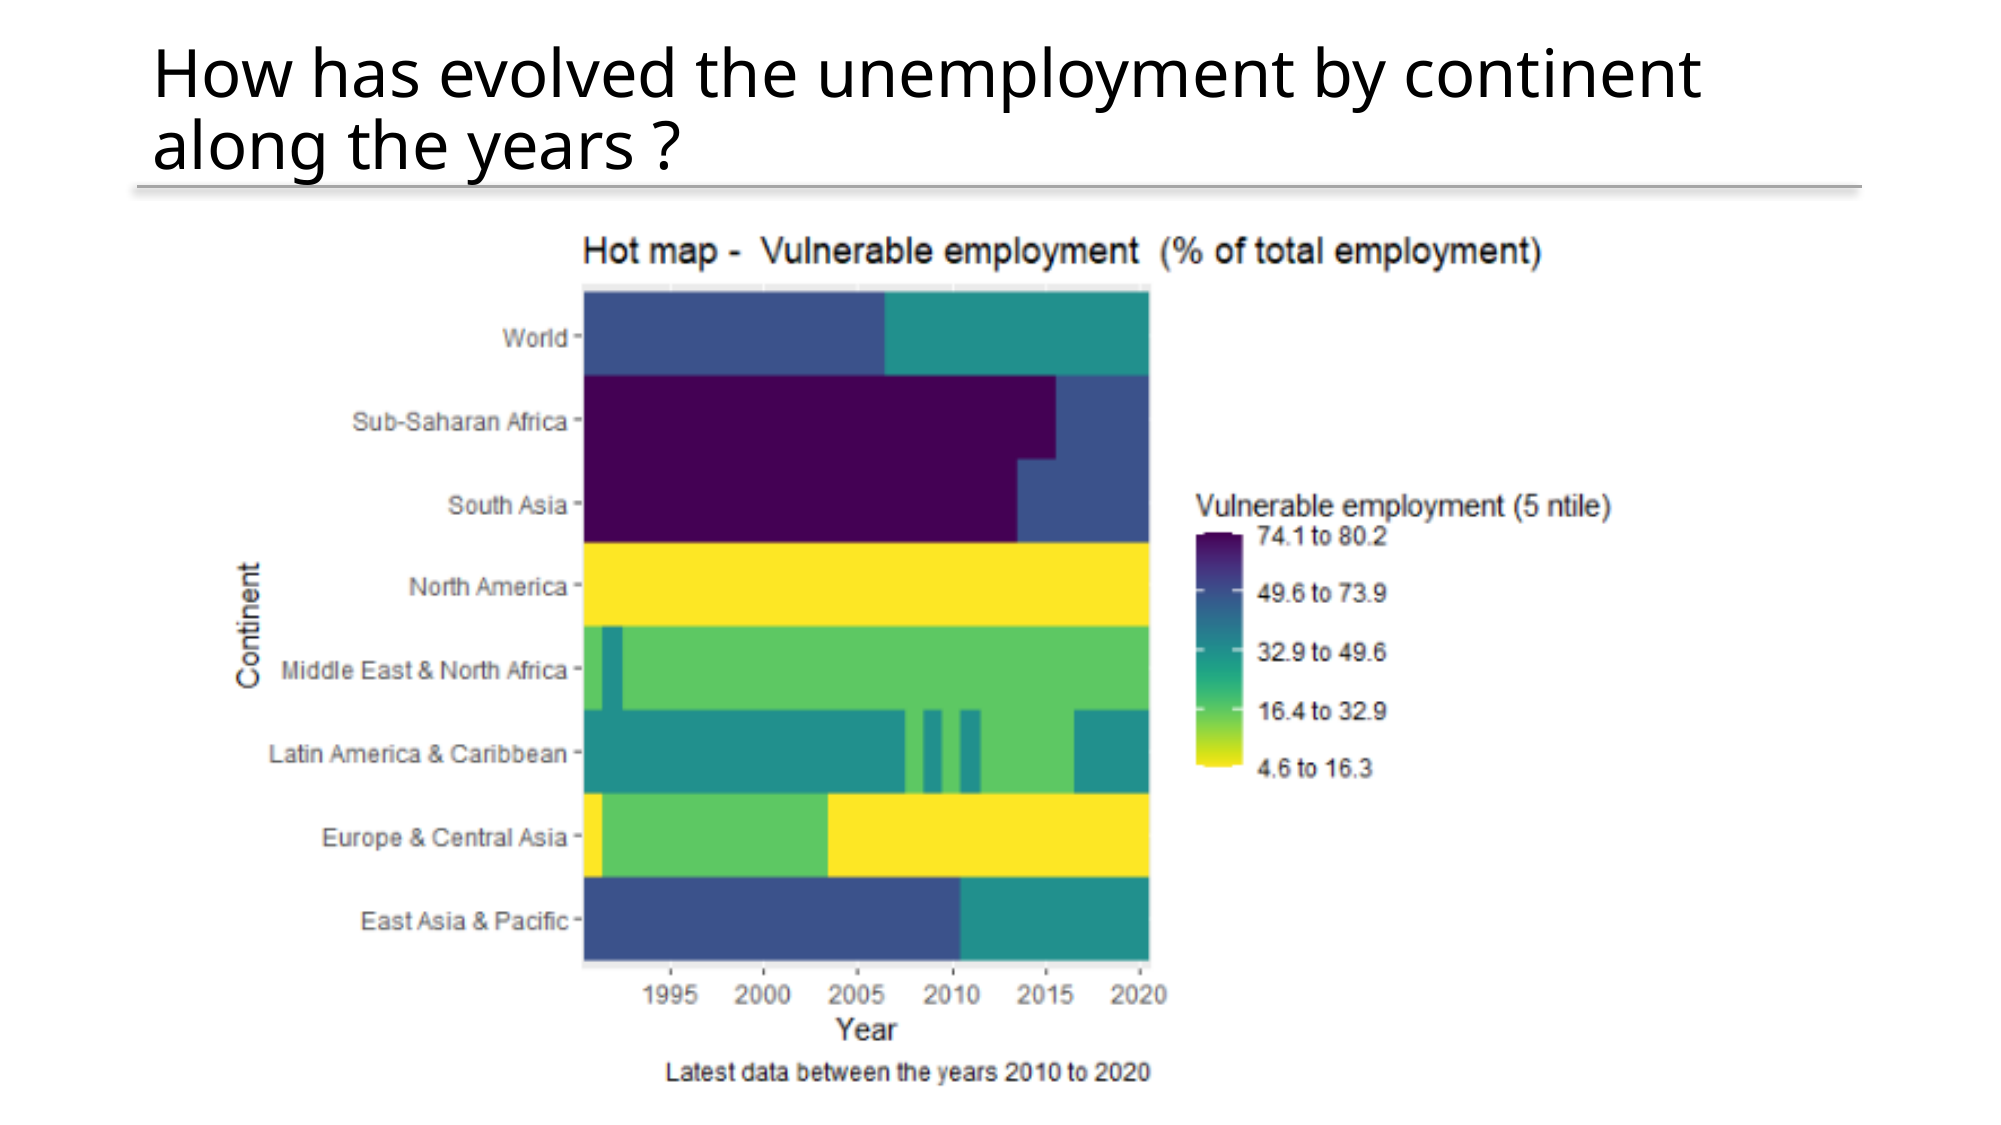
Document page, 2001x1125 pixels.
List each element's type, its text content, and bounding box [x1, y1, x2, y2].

title How has evolved the unemployment by continent along the years ? [137, 3, 1883, 221]
picture [202, 219, 1797, 1093]
